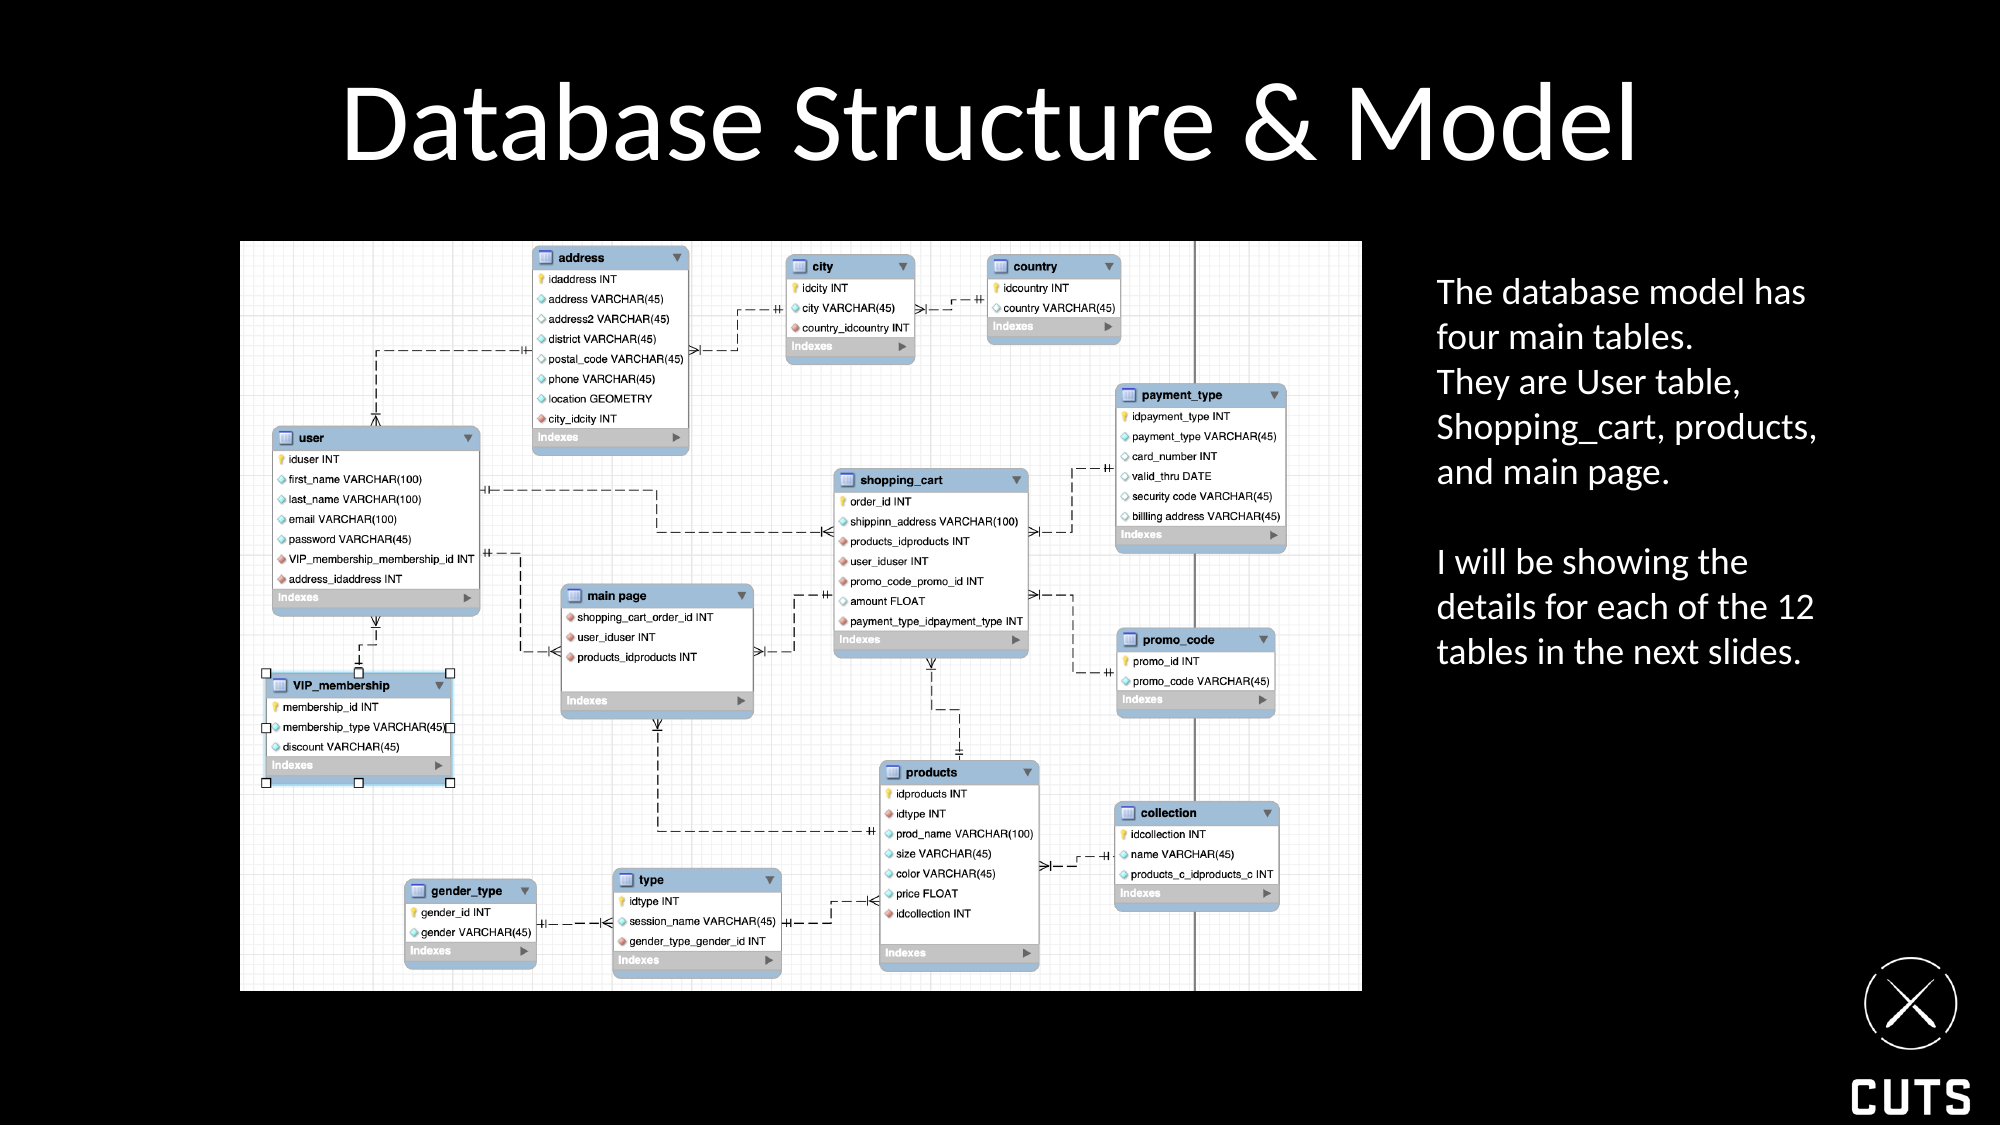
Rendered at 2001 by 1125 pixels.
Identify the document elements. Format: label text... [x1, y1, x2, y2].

picture [239, 241, 1362, 991]
text_box The database model has four main tables. They are User table, Shopping_cart, products, and main page. I will be showing the details for each of the 12 tables in the next slides. [1421, 259, 1840, 680]
picture [1821, 946, 2000, 1125]
text_box Database Structure & Model [325, 40, 1657, 191]
